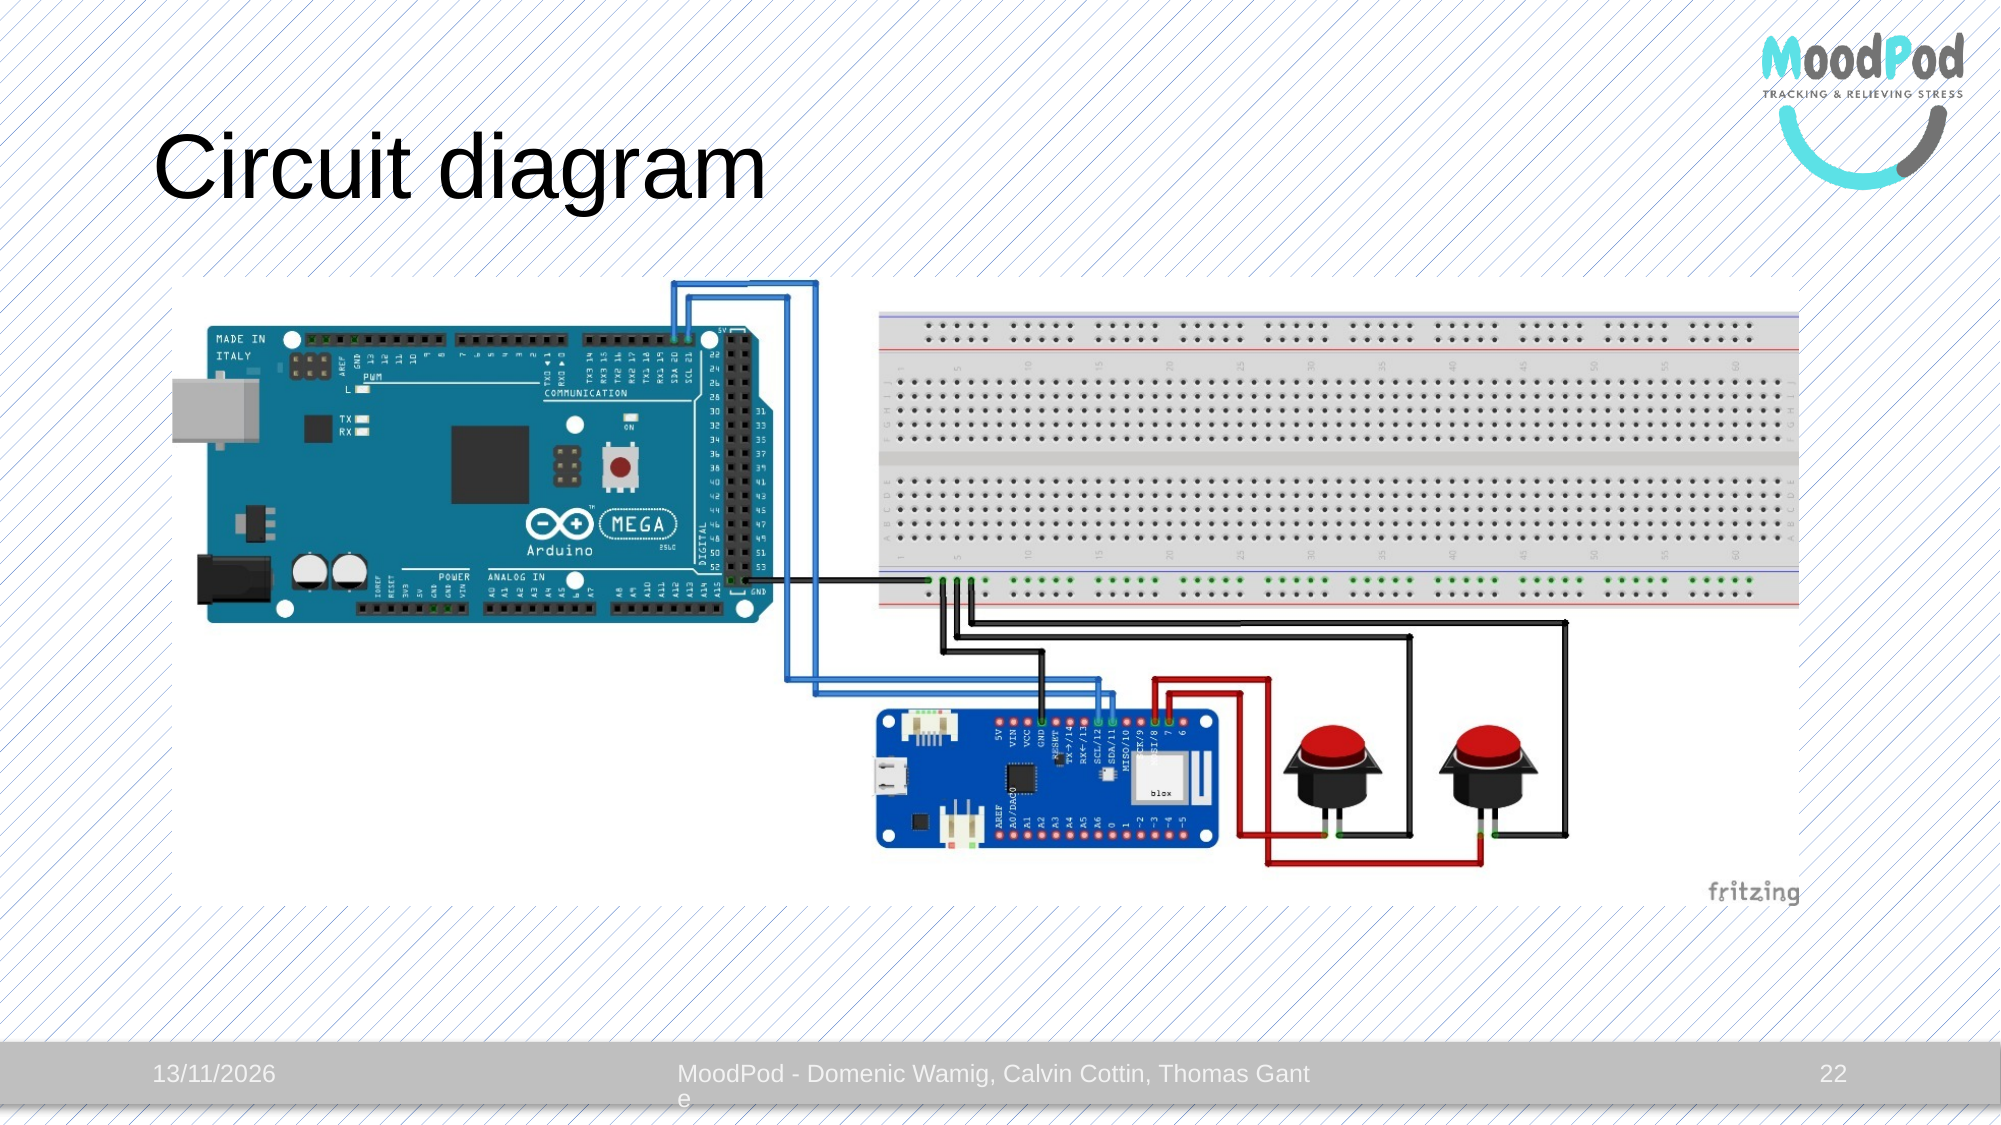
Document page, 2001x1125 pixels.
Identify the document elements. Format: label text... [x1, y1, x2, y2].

footer MoodPod - Domenic Wamig, Calvin Cottin, Thomas Gante [662, 1042, 1338, 1103]
picture [172, 277, 1799, 906]
picture [1693, 0, 2001, 271]
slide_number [137, 1042, 588, 1103]
title Circuit diagram [137, 59, 1863, 278]
slide_number 22 [1412, 1042, 1863, 1103]
